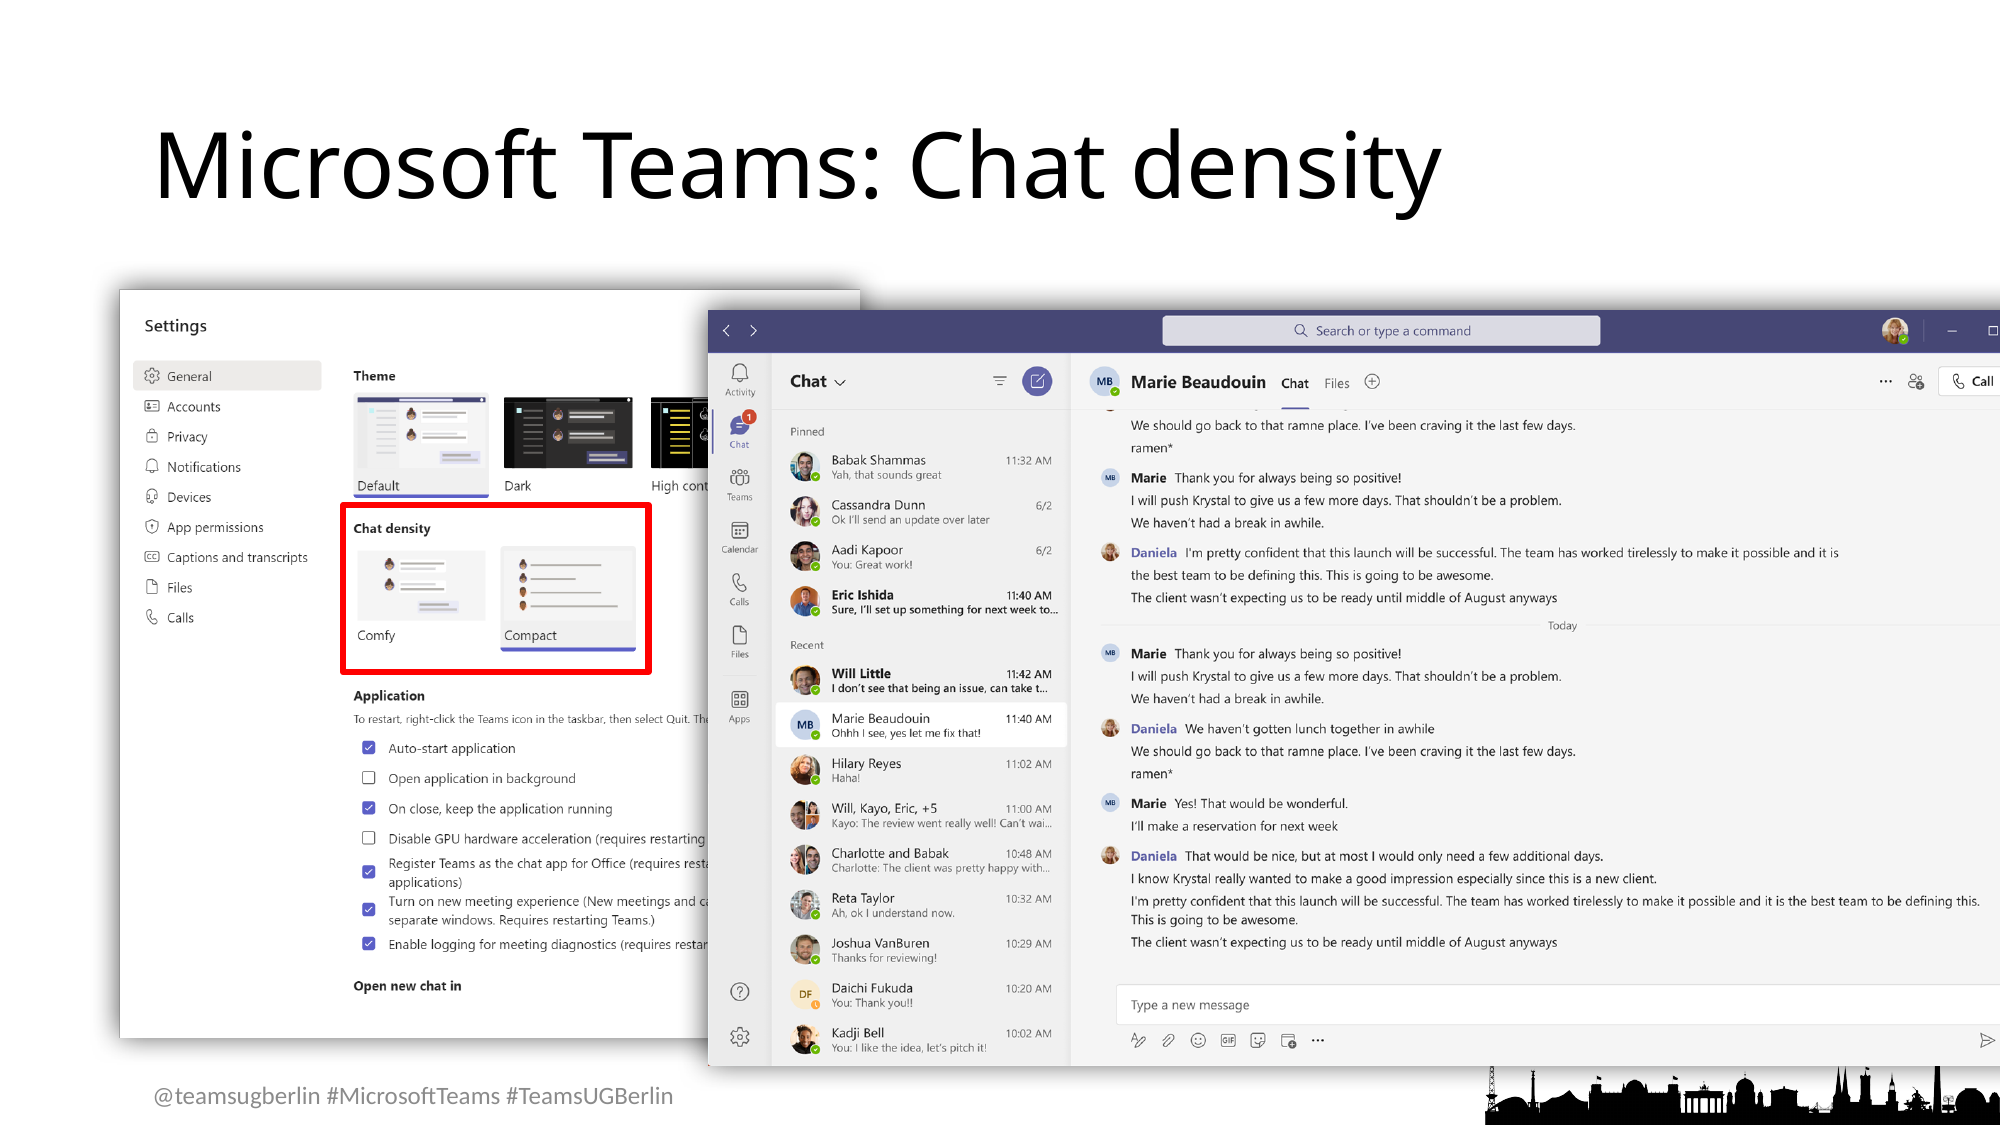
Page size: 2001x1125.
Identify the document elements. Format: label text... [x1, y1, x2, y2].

picture [49, 168, 2000, 1125]
title Microsoft Teams: Chat density [137, 59, 1863, 278]
